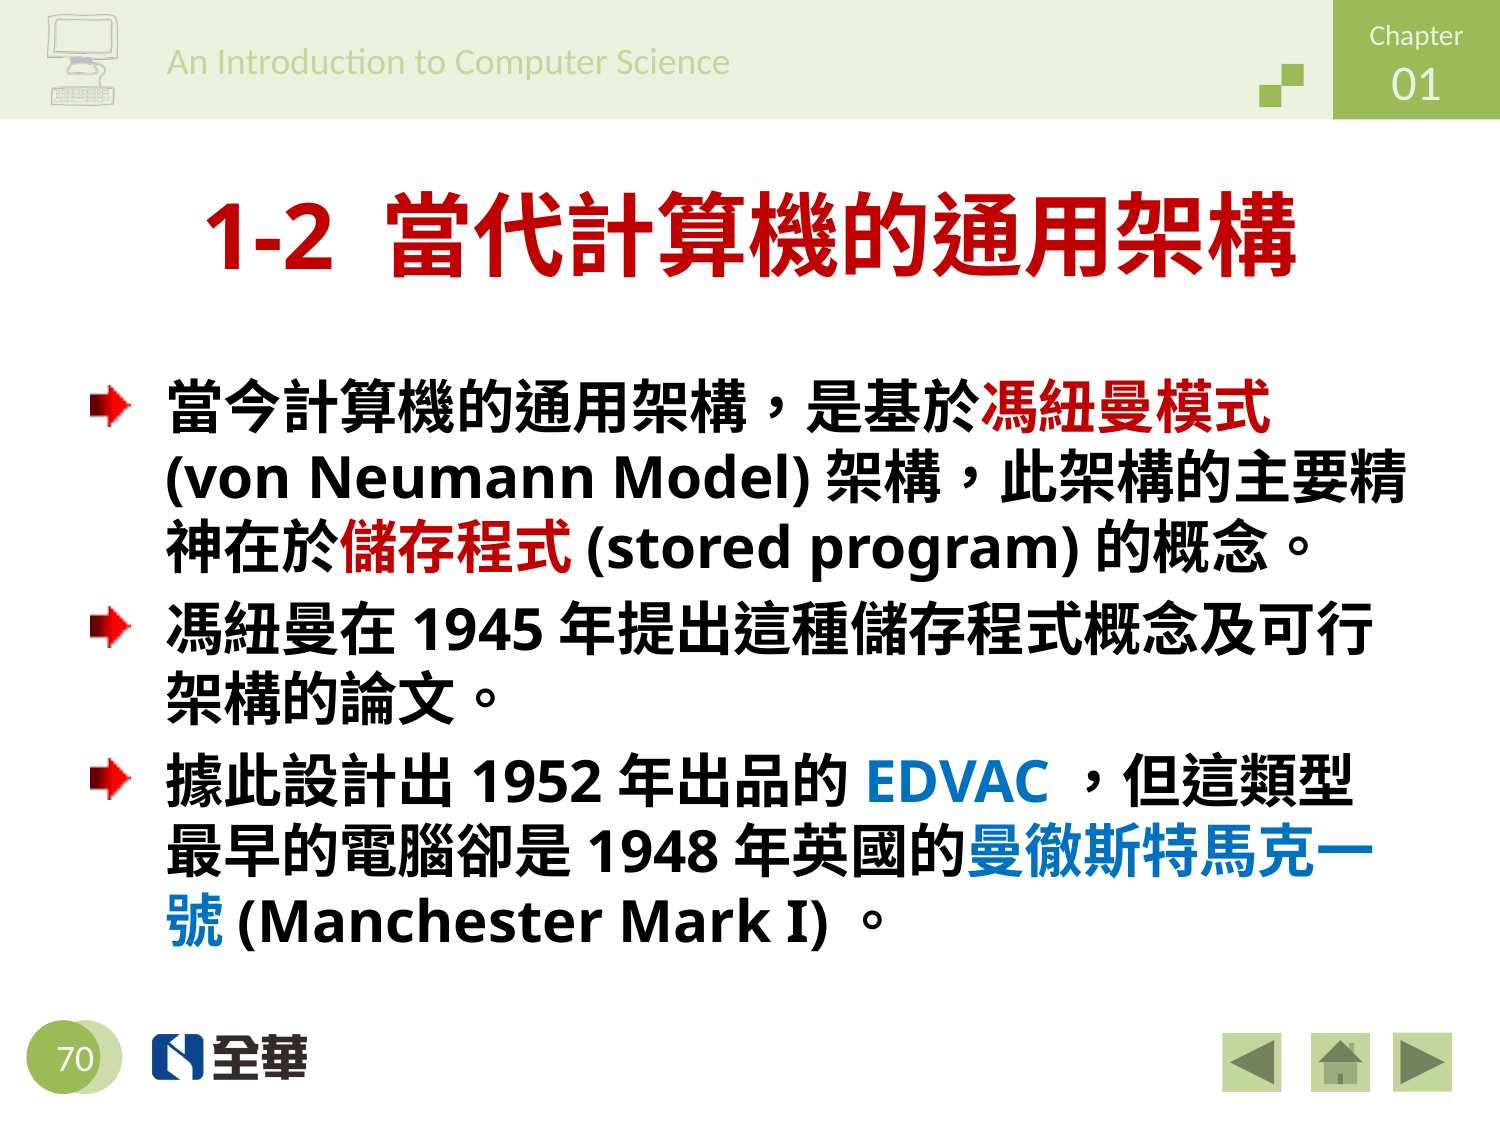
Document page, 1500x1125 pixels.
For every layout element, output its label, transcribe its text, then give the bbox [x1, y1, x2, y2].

picture [152, 1034, 307, 1080]
title 1-2 當代計算機的通用架構 [75, 138, 1425, 327]
picture [47, 14, 118, 106]
picture [90, 758, 131, 800]
list 當今計算機的通用架構，是基於馮紐曼模式(von Neumann Model)架構，此架構的主要精神在於儲存程式(stored program)的概念。 馮紐曼在1945年提出這種儲存程式概念及可行架構的論文。 據此設計出1952年出品的EDVAC，但這類型最早的電腦卻是1948年英國的曼徹斯特馬克一號(Manchester Mark I)。 [75, 363, 1425, 1005]
picture [90, 606, 131, 648]
picture [90, 385, 131, 427]
